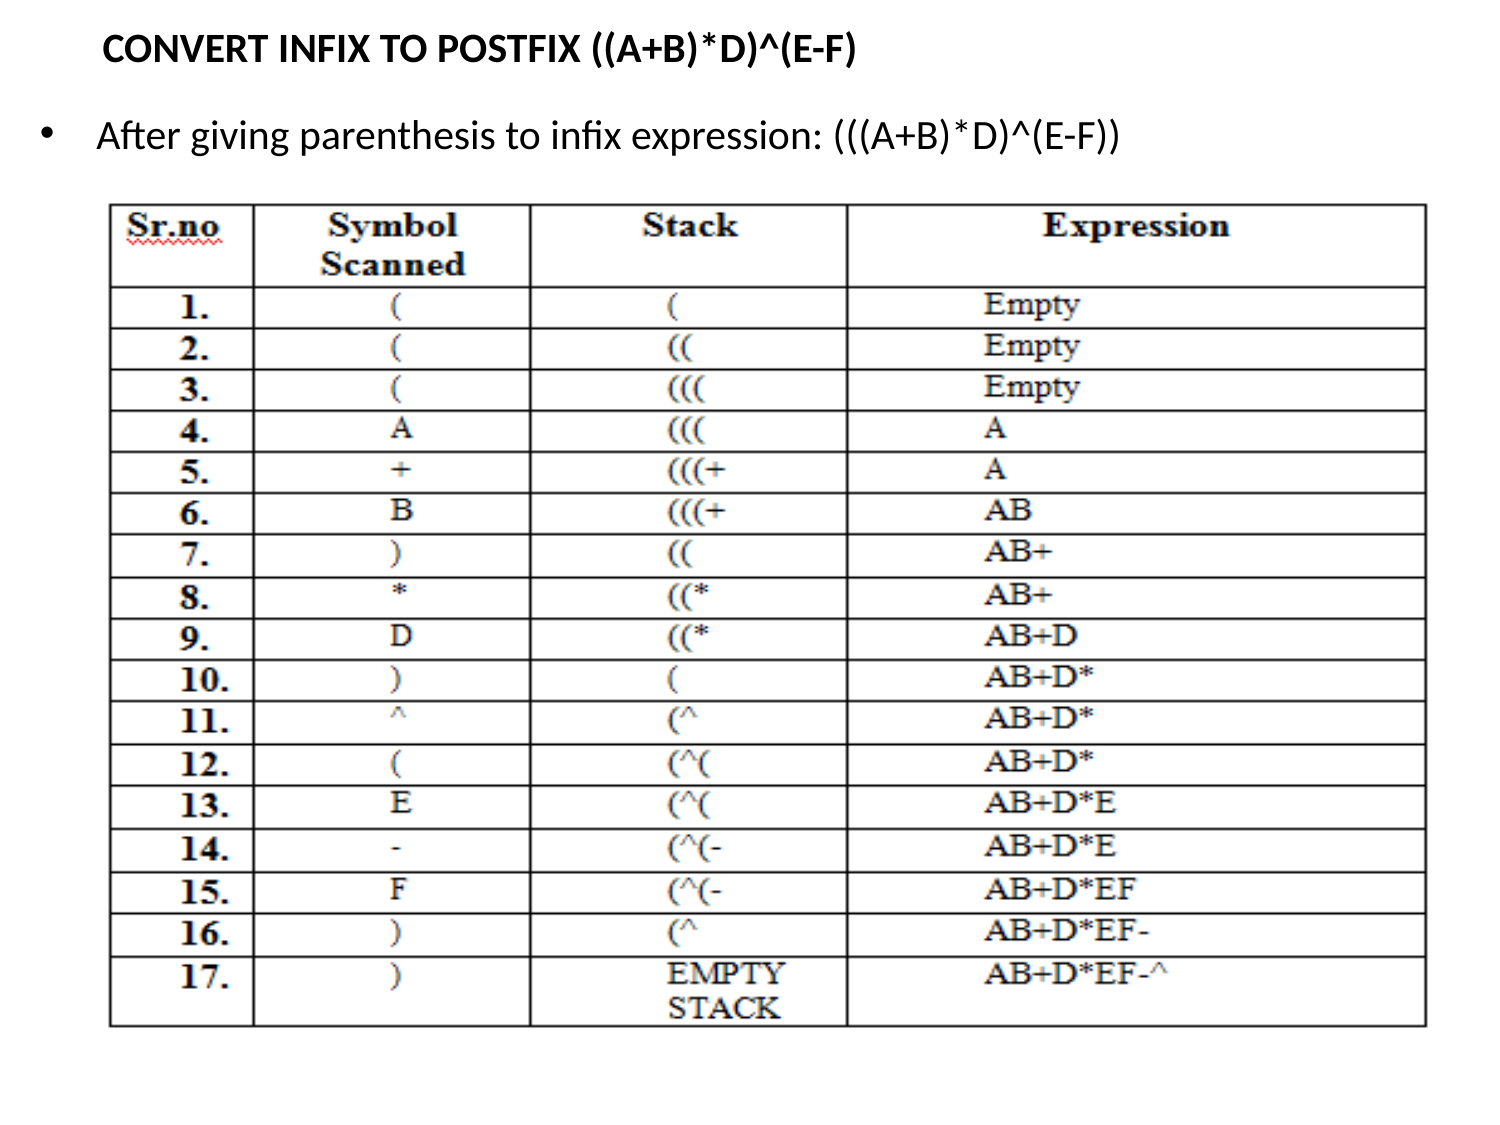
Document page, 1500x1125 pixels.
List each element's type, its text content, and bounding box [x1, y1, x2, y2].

list After giving parenthesis to infix expression: (((A+B)*D)^(E-F)) [24, 99, 1500, 1063]
picture [62, 174, 1463, 1056]
title CONVERT INFIX TO POSTFIX ((A+B)*D)^(E-F) [87, 0, 1475, 93]
